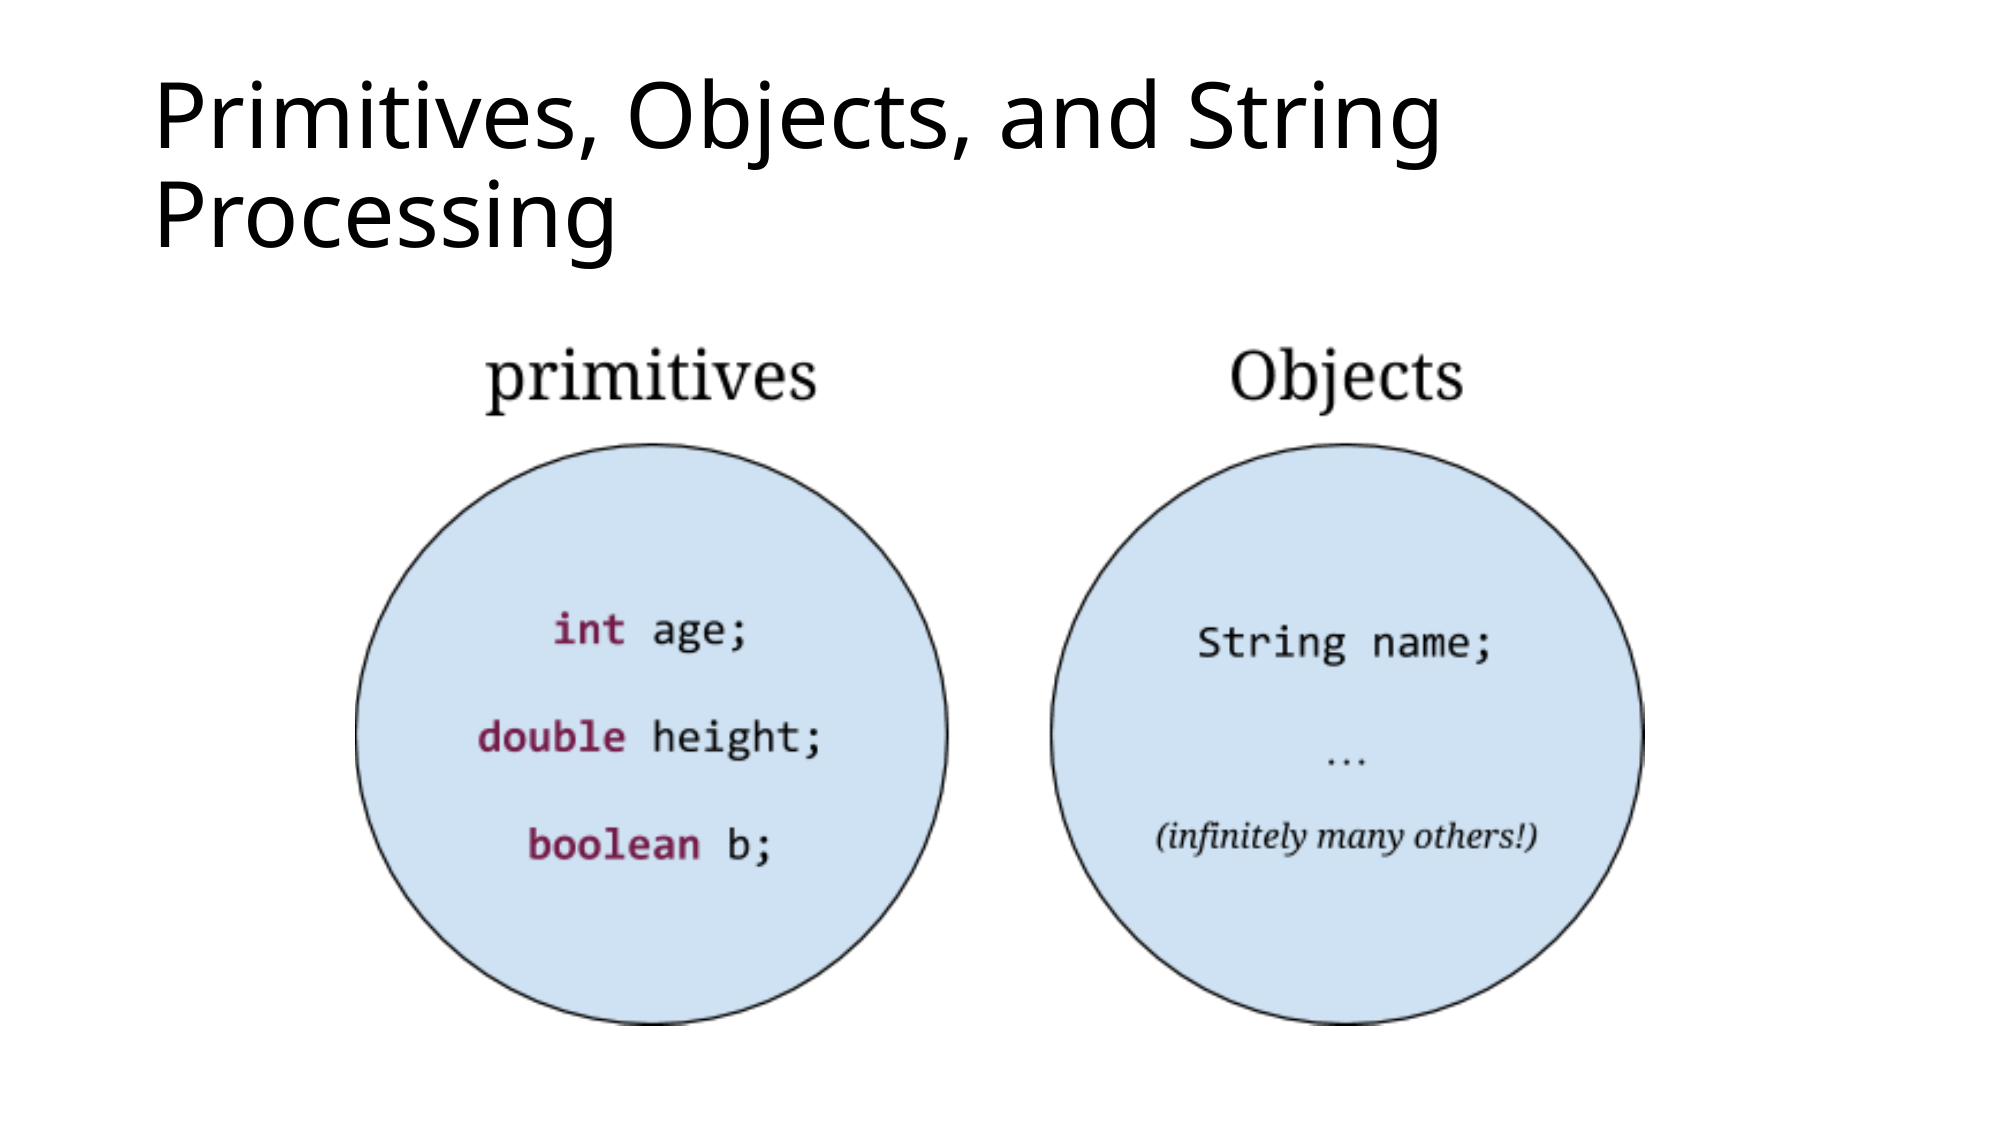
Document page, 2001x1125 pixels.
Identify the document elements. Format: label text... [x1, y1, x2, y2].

title Primitives, Objects, and String Processing [137, 59, 1863, 278]
picture [355, 322, 1645, 1026]
